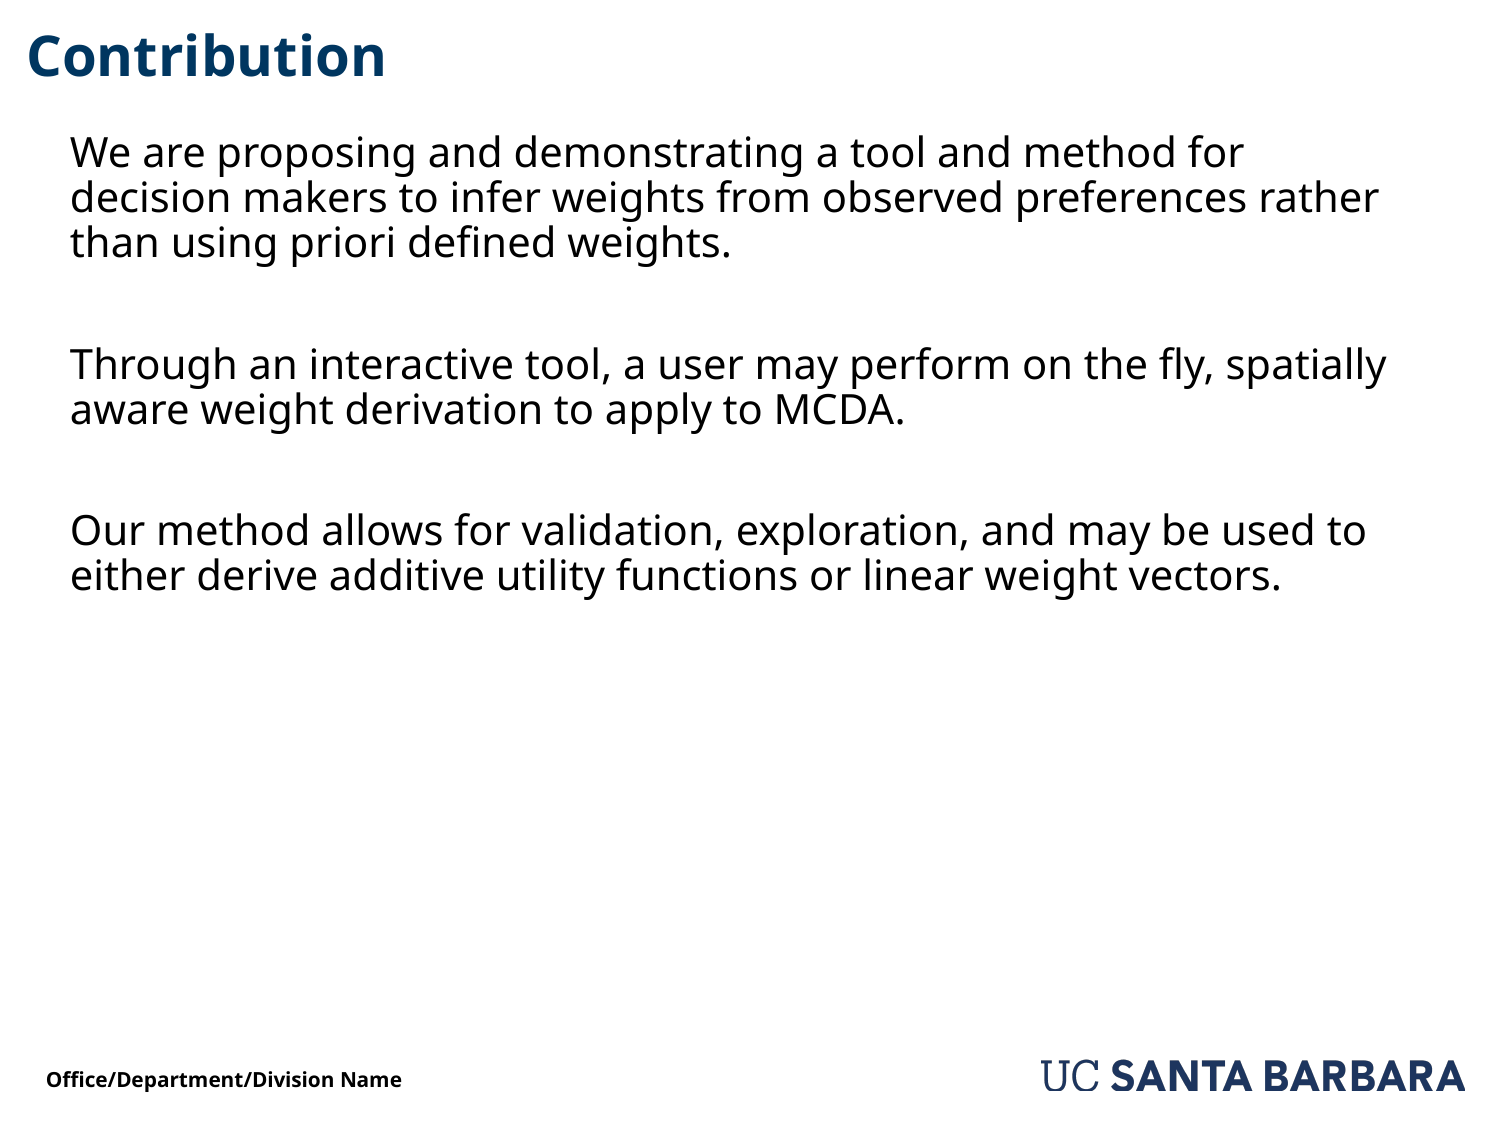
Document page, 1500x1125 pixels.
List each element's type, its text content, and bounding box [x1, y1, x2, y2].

list We are proposing and demonstrating a tool and method for decision makers to infer weights from observed preferences rather than using priori defined weights. Through an interactive tool, a user may perform on the fly, spatially aware weight derivation to apply to MCDA. Our method allows for validation, exploration, and may be used to either derive additive utility functions or linear weight vectors. [55, 124, 1406, 1014]
picture [1041, 1059, 1465, 1091]
title Contribution [11, 20, 1378, 224]
